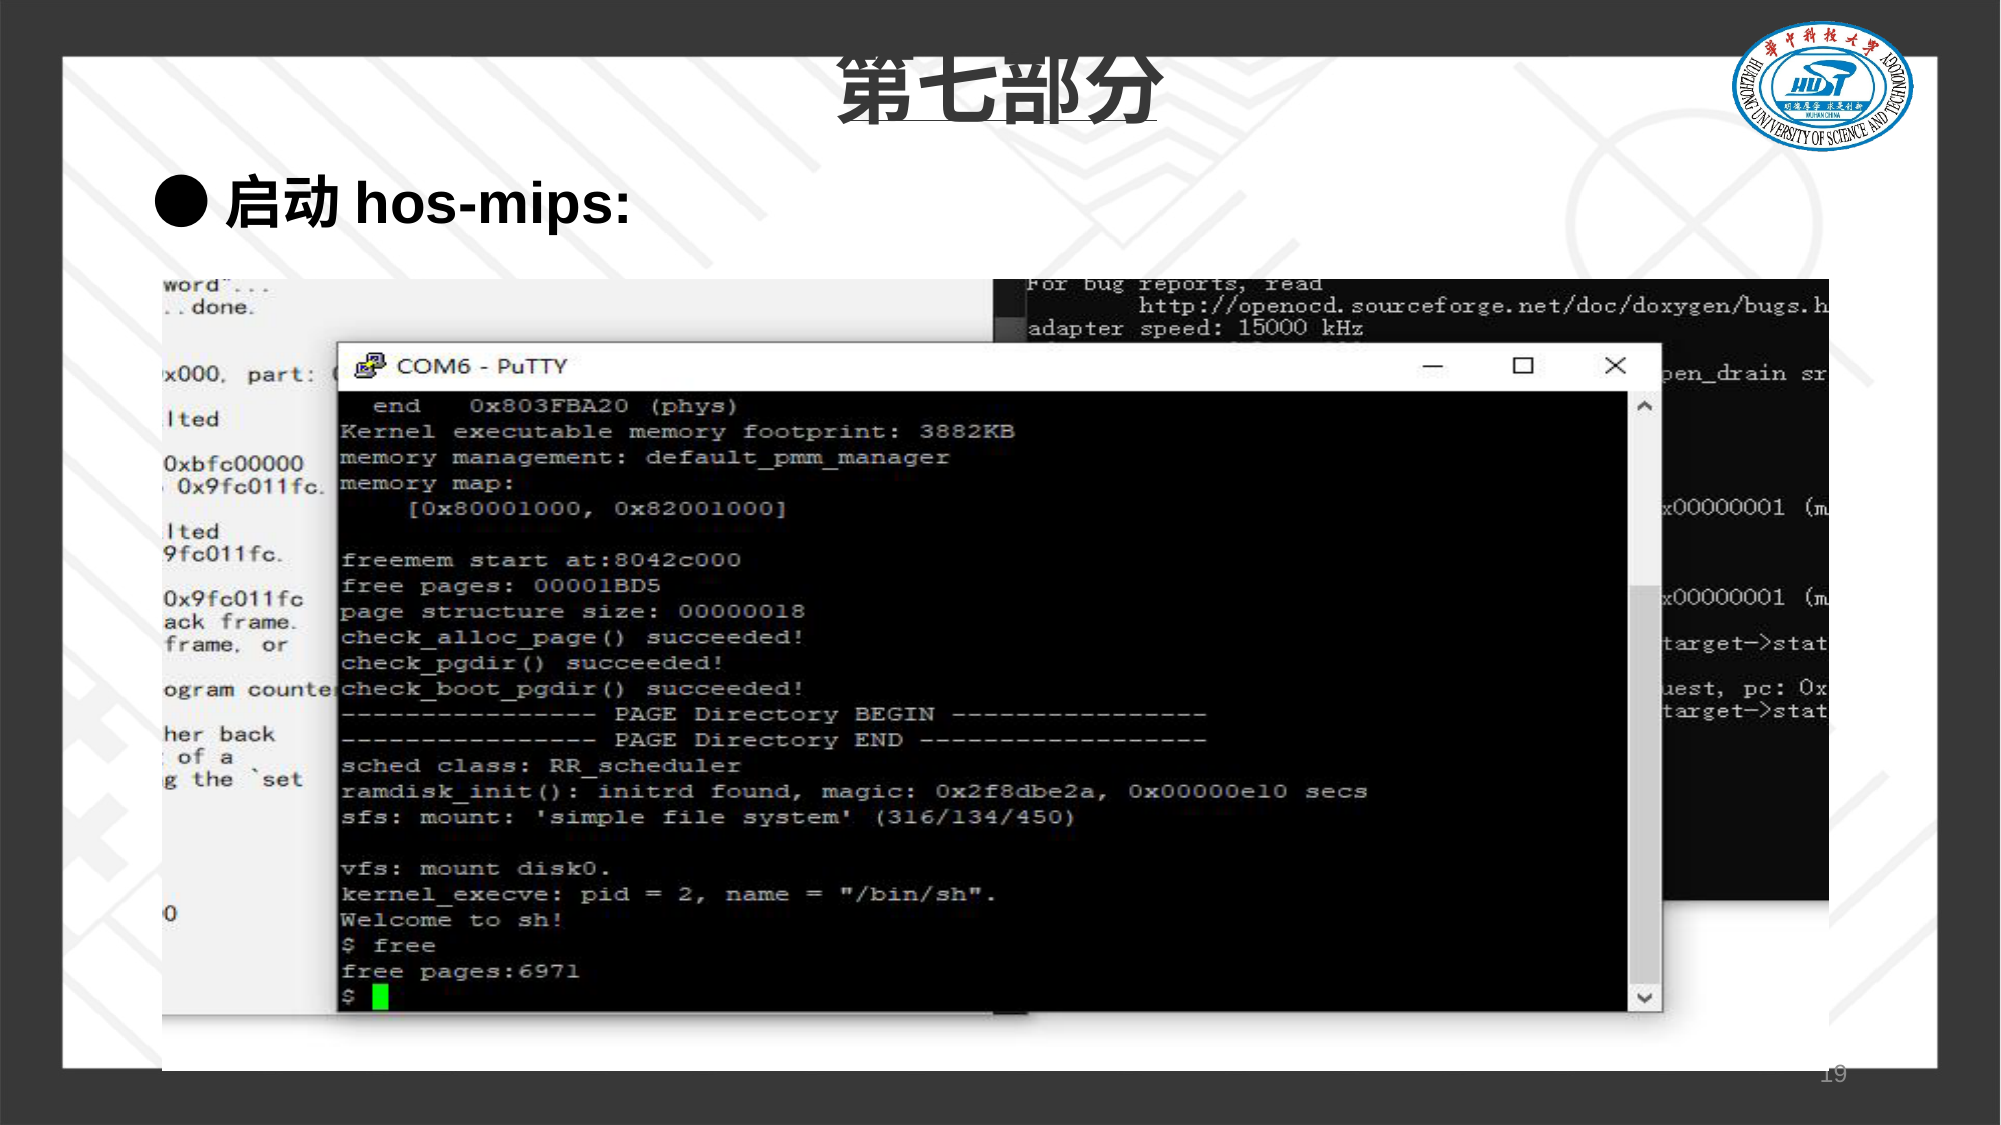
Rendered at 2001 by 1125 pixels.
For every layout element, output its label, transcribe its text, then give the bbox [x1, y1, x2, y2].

slide_number 19 [1412, 1042, 1863, 1103]
title 第七部分 [137, 52, 1863, 129]
picture [0, 0, 2001, 1125]
text_box ●启动hos-mips: [137, 157, 1372, 348]
